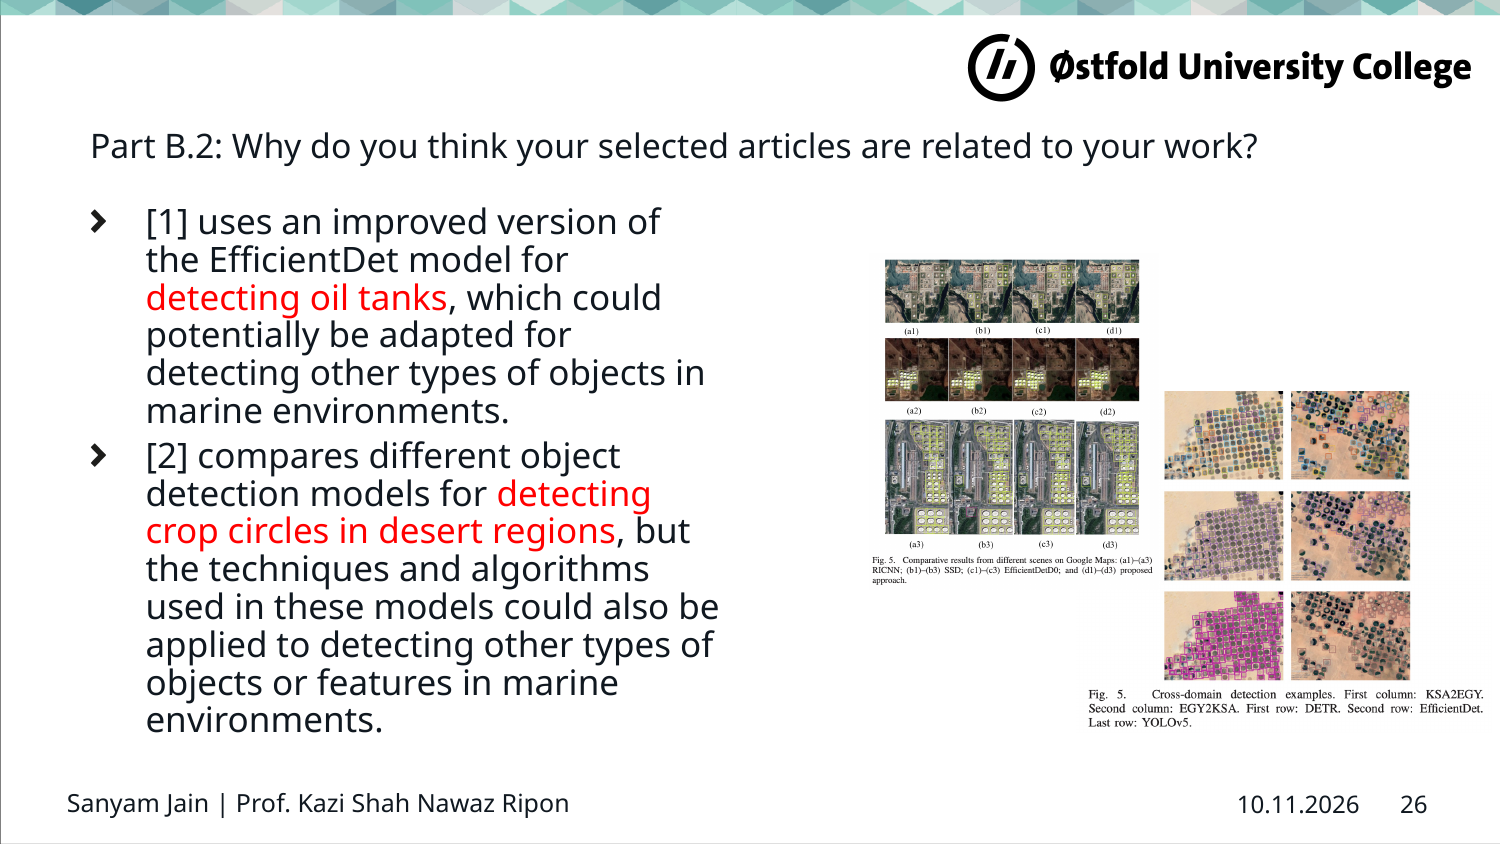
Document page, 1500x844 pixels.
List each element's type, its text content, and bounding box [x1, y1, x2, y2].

picture [0, 0, 1500, 844]
slide_number 26 [1374, 782, 1443, 827]
title Part B.2: Why do you think your selected articles are related to your work? [75, 110, 1425, 186]
list [1] uses an improved version of the EfficientDet model for detecting oil tanks, which could potentially be adapted for detecting other types of objects in marine environments. [2] compares different object detection models for detecting crop circles in desert regions, but the techniques and algorithms used in these models could also be applied to detecting other types of objects or features in marine environments. [75, 196, 738, 754]
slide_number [1098, 782, 1375, 828]
footer Sanyam Jain | Prof. Kazi Shah Nawaz Ripon [51, 782, 1025, 827]
